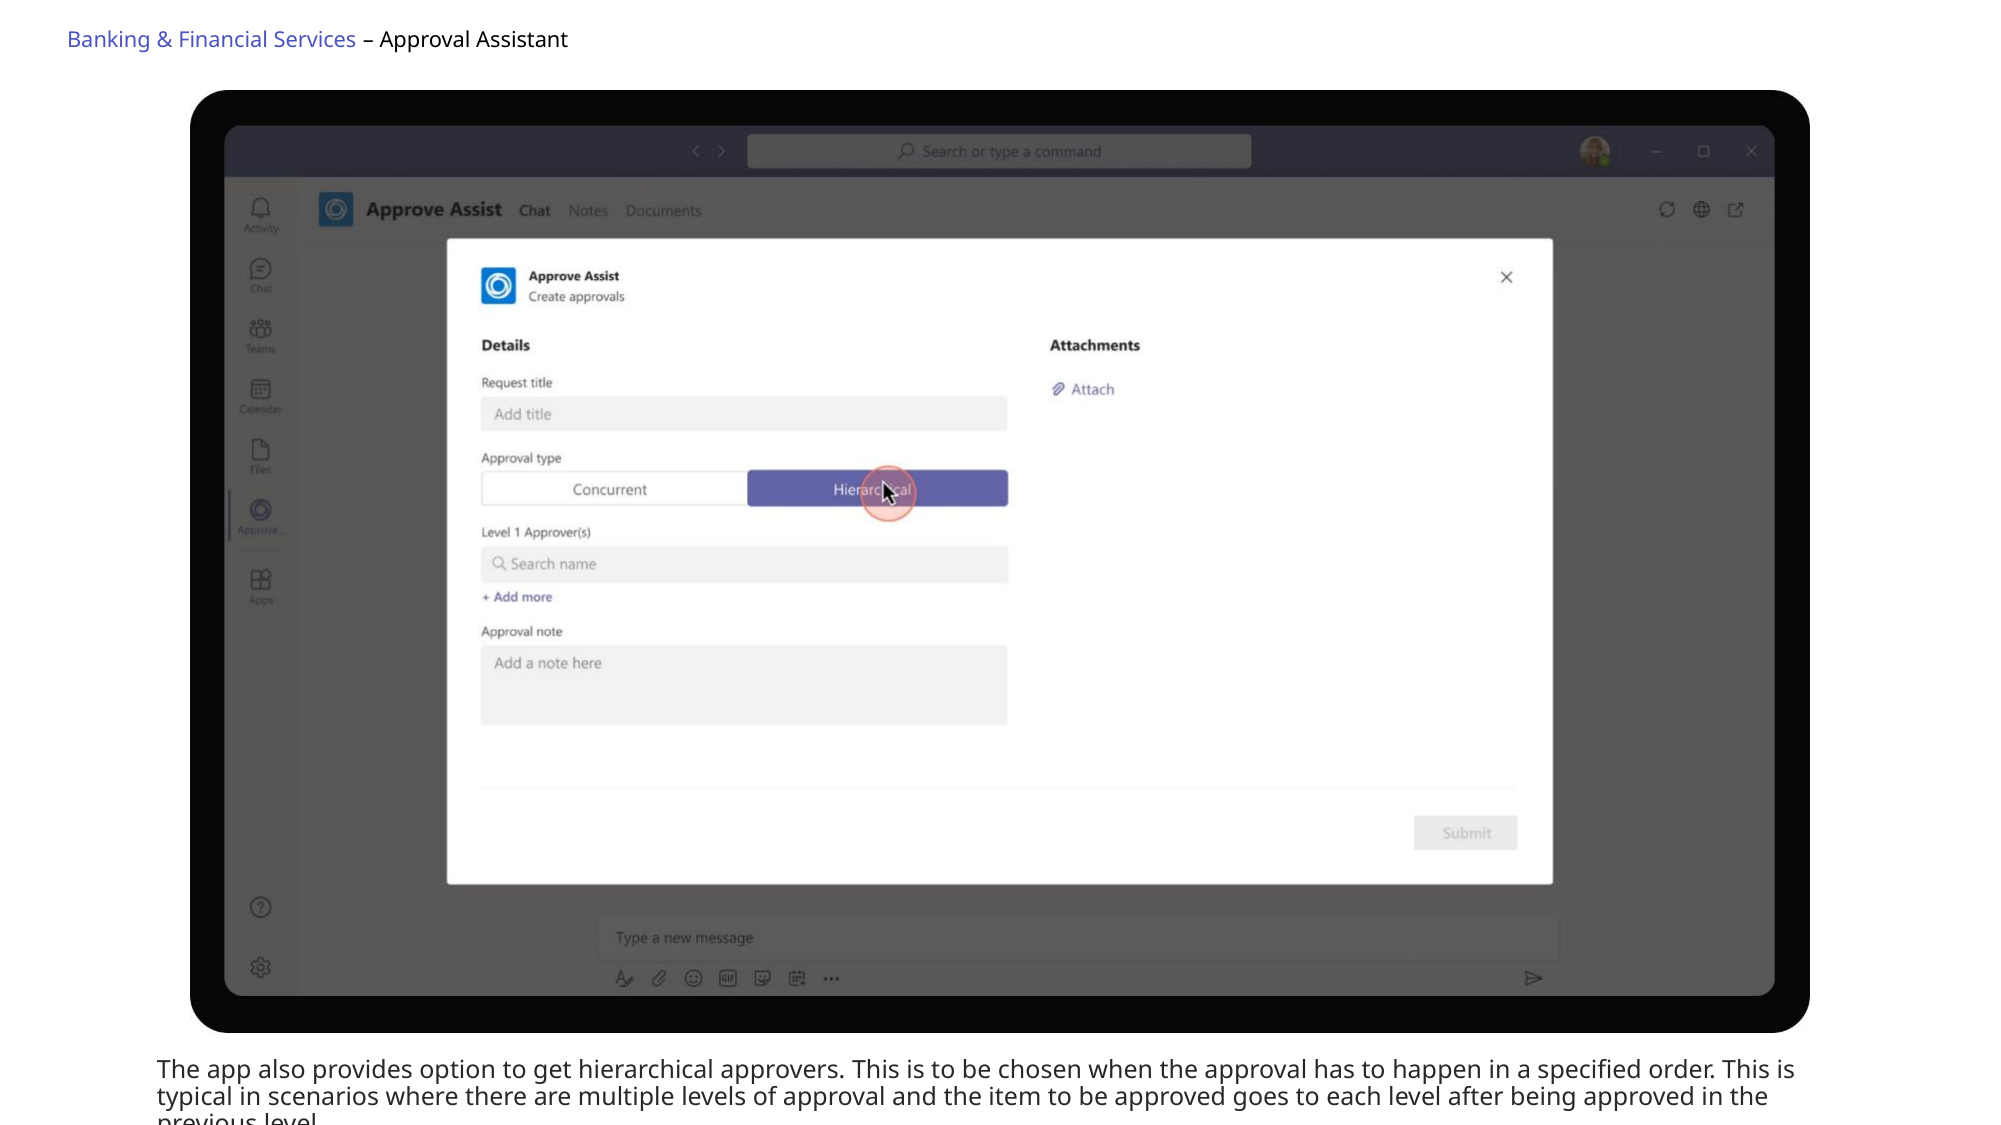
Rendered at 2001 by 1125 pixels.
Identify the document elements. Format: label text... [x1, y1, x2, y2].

text_box The app also provides option to get hierarchical approvers. This is to be chosen when the approval has to happen in a specified order. This is typical in scenarios where there are multiple levels of approval and the item to be approved goes to each level after being approved in the previous level. [126, 1033, 1884, 1125]
picture [189, 90, 1810, 1034]
text_box Banking & Financial Services – Approval Assistant [52, 18, 1552, 60]
